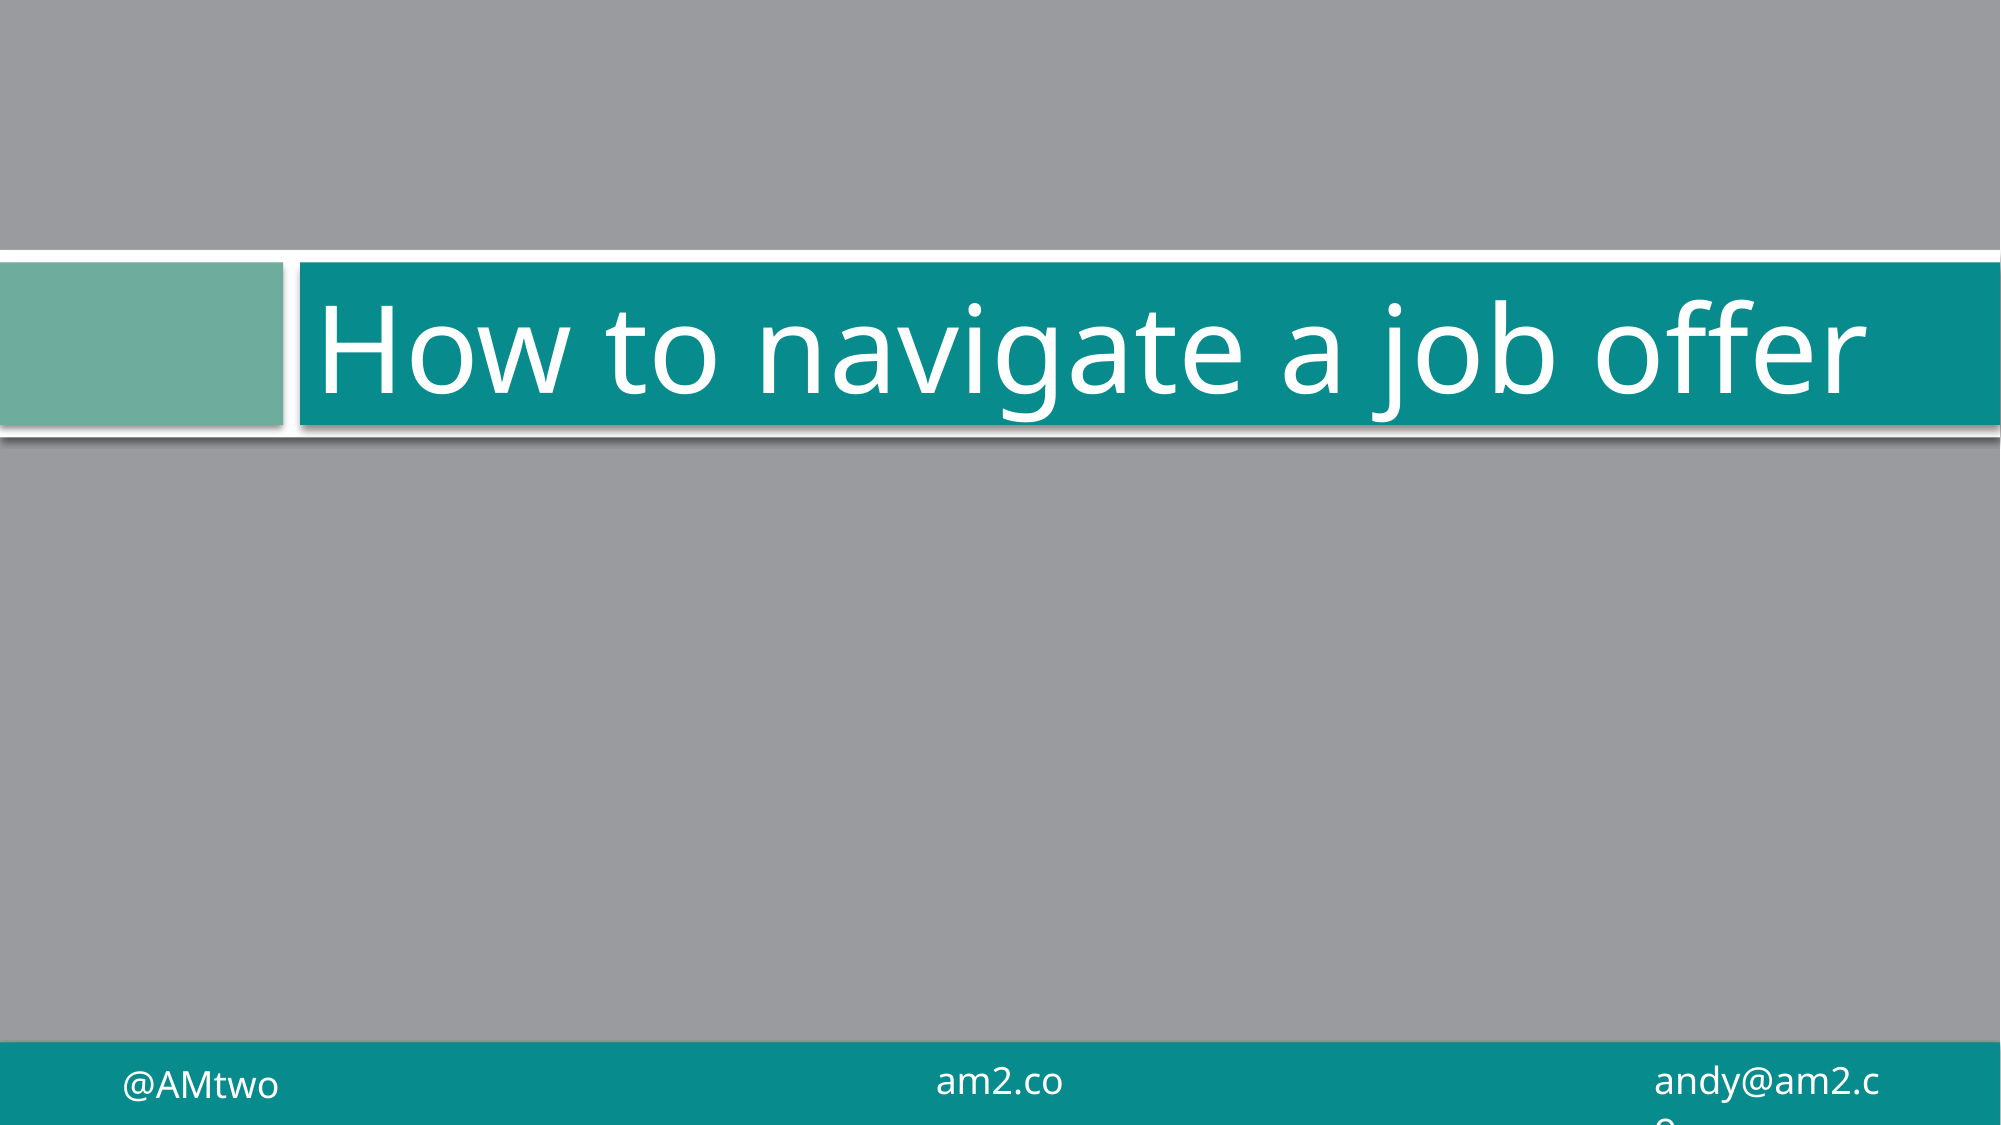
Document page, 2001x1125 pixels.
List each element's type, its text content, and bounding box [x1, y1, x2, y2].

title How to navigate a job offer [300, 262, 1967, 425]
